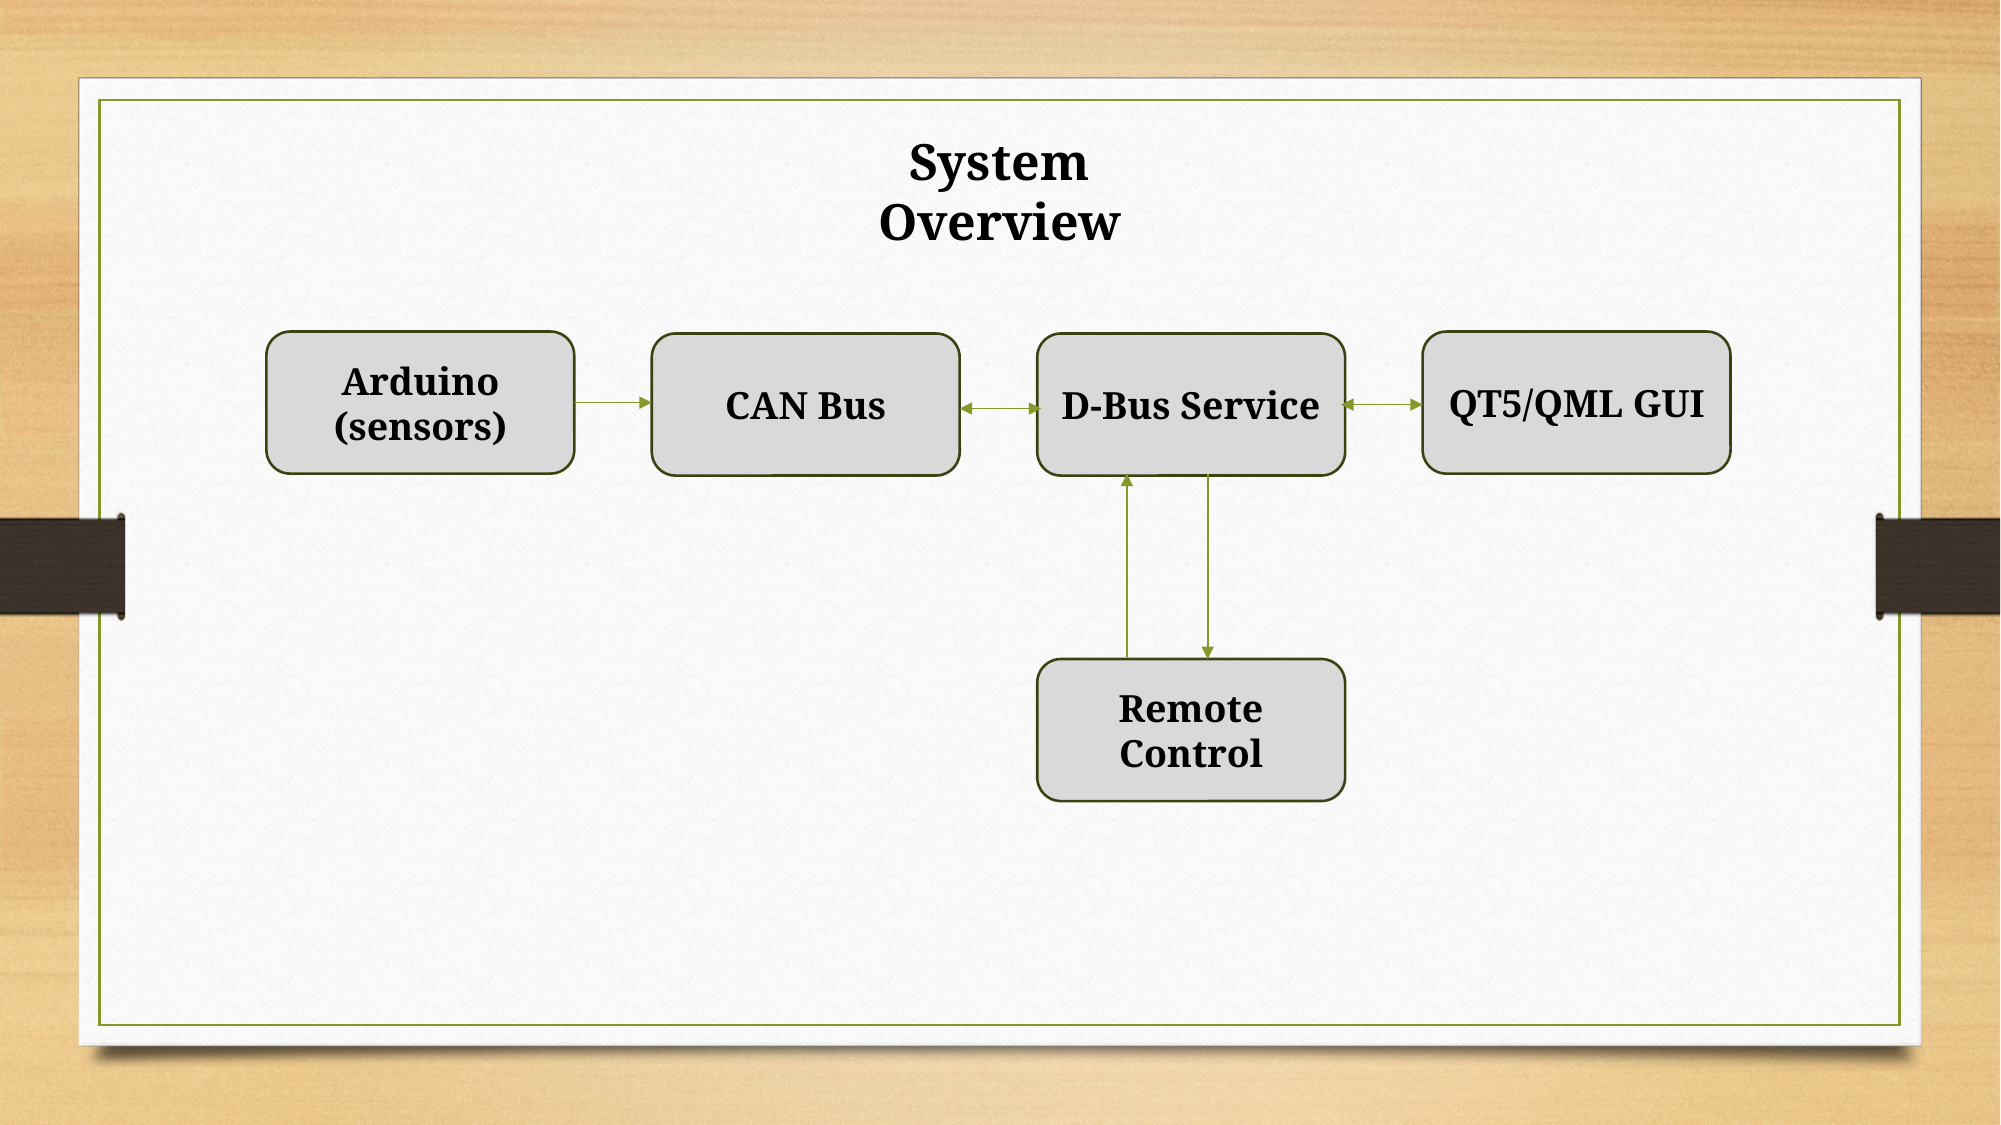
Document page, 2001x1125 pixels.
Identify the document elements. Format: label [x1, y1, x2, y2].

text_box [0, 0, 2000, 1125]
